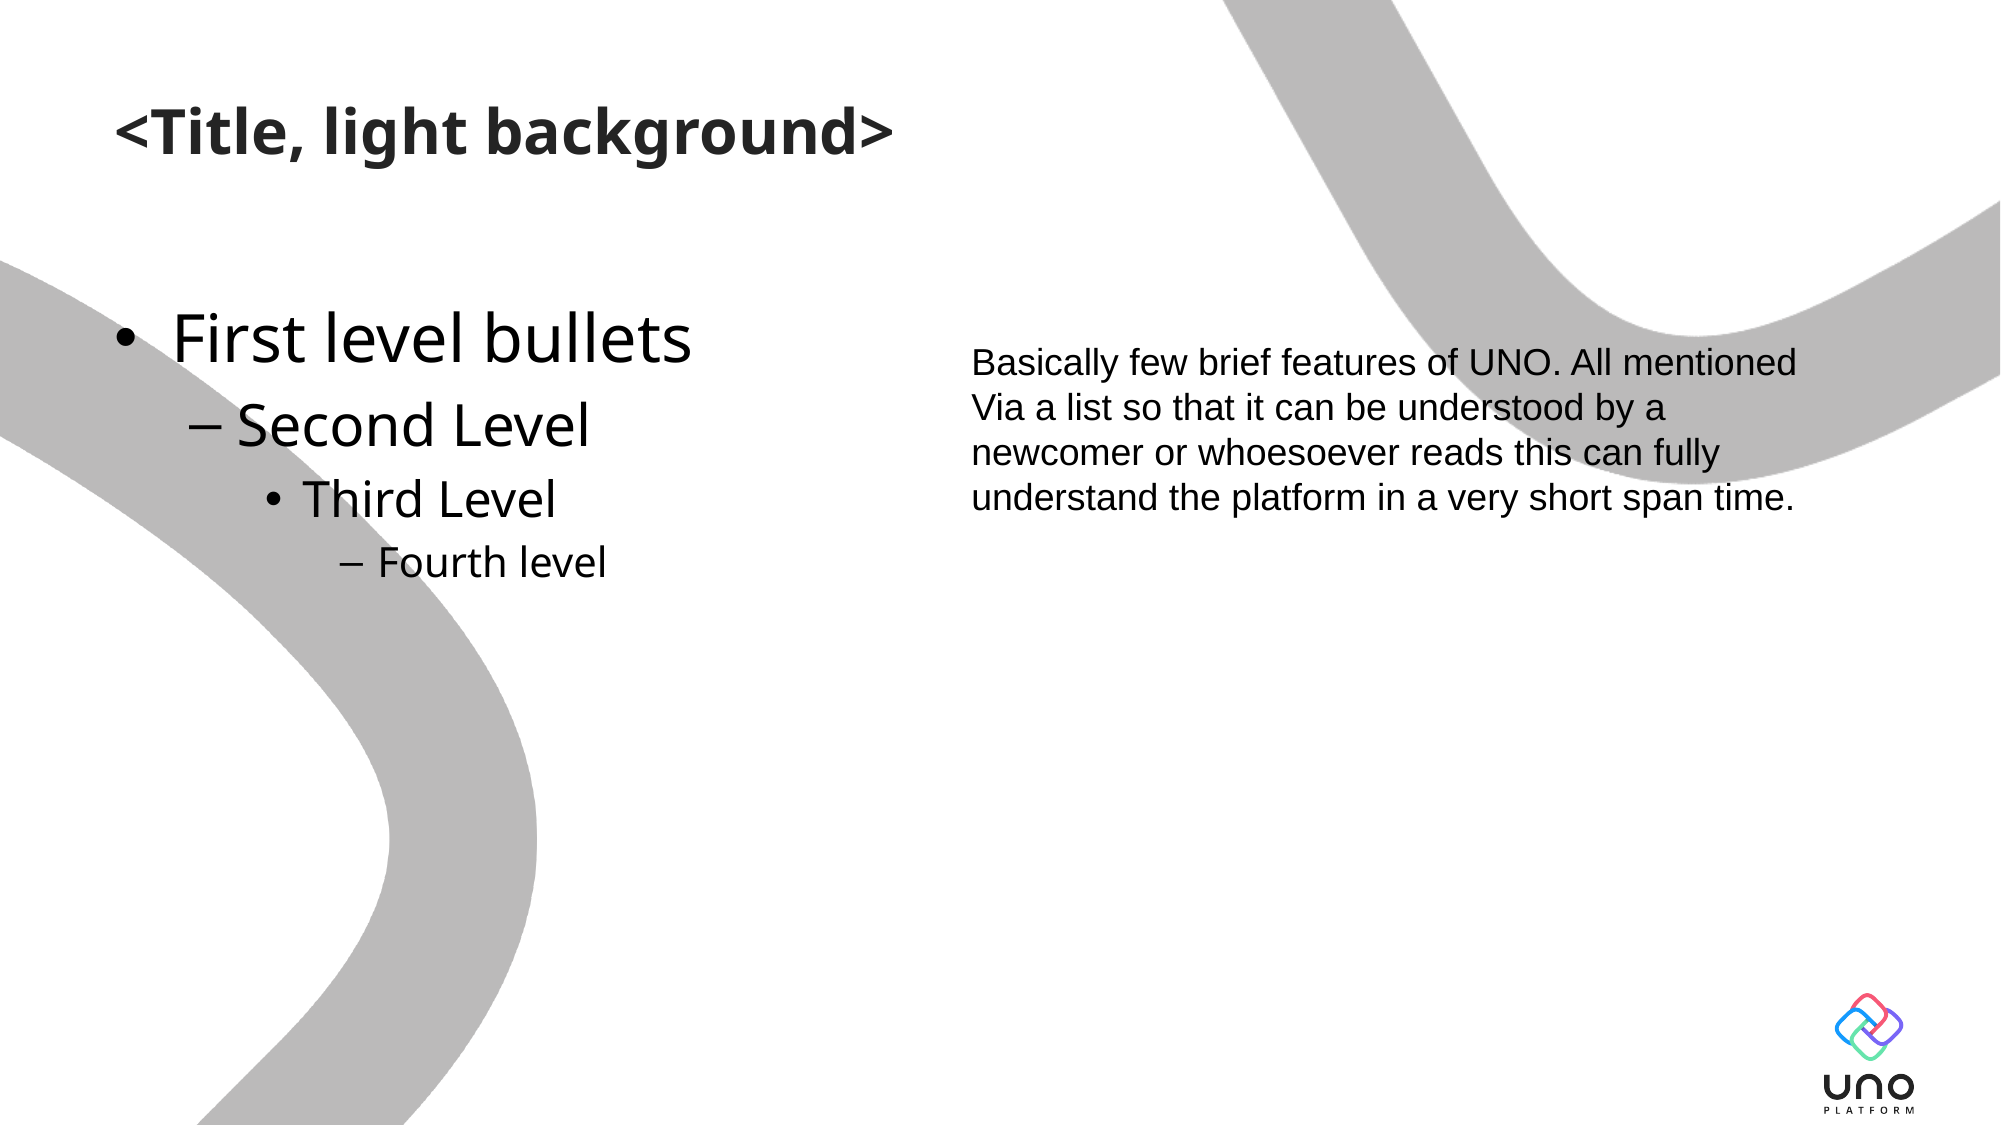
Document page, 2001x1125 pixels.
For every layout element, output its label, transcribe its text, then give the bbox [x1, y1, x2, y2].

picture [1824, 993, 1914, 1114]
picture [0, 0, 2001, 1125]
text_box <Title, light background> [99, 35, 1900, 224]
text_box Basically few brief features of UNO. All mentioned Via a list so that it can be understood by a newcomer or whoesoever reads this can fully understand the platform in a very short span time. [956, 330, 1819, 556]
text_box First level bullets Second Level Third Level Fourth level [99, 288, 1900, 1005]
